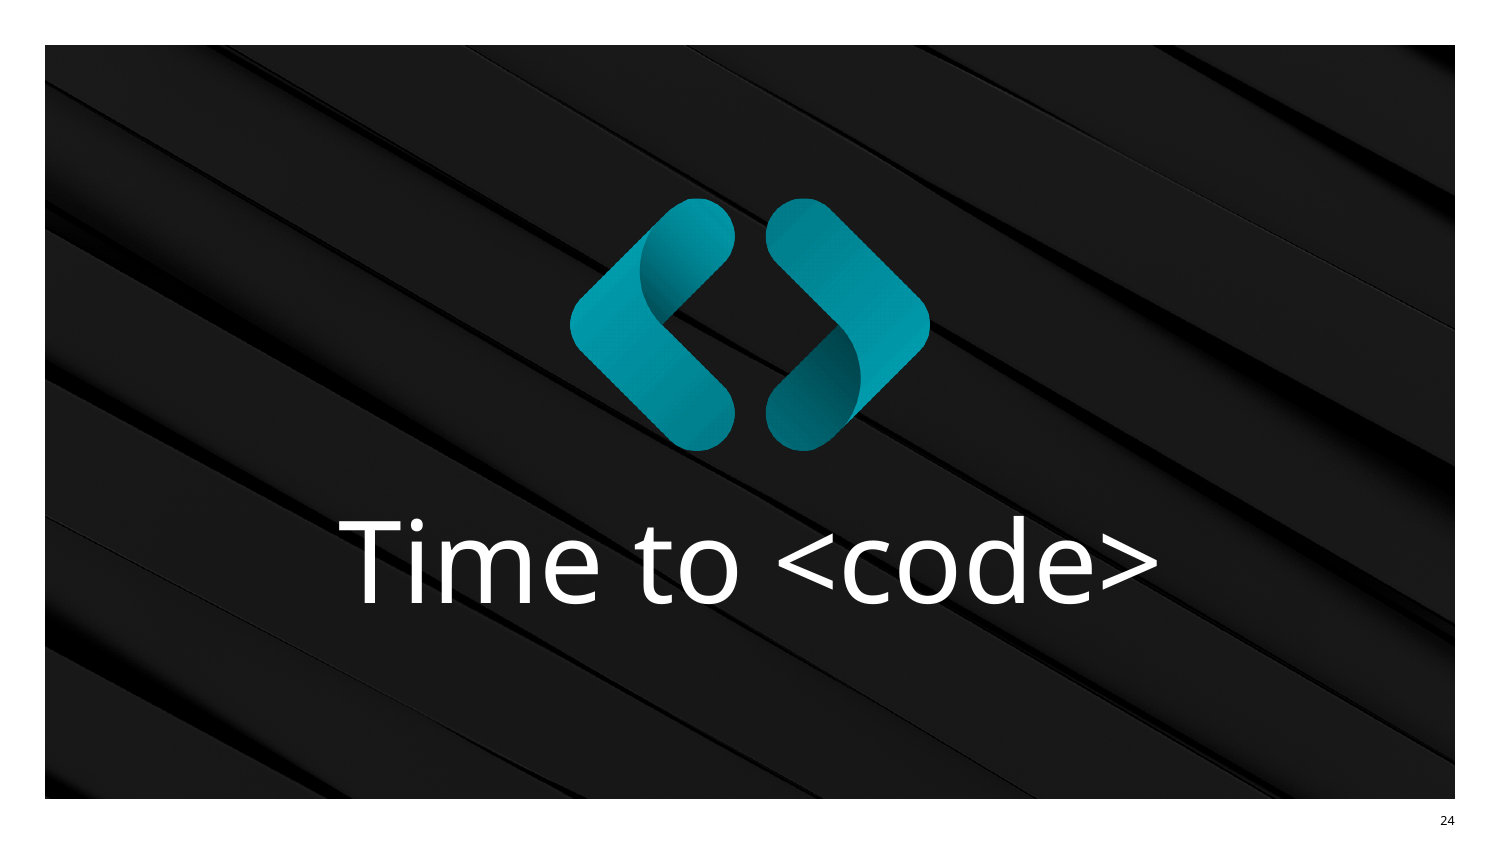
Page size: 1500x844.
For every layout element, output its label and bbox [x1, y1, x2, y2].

picture [45, 45, 1455, 799]
